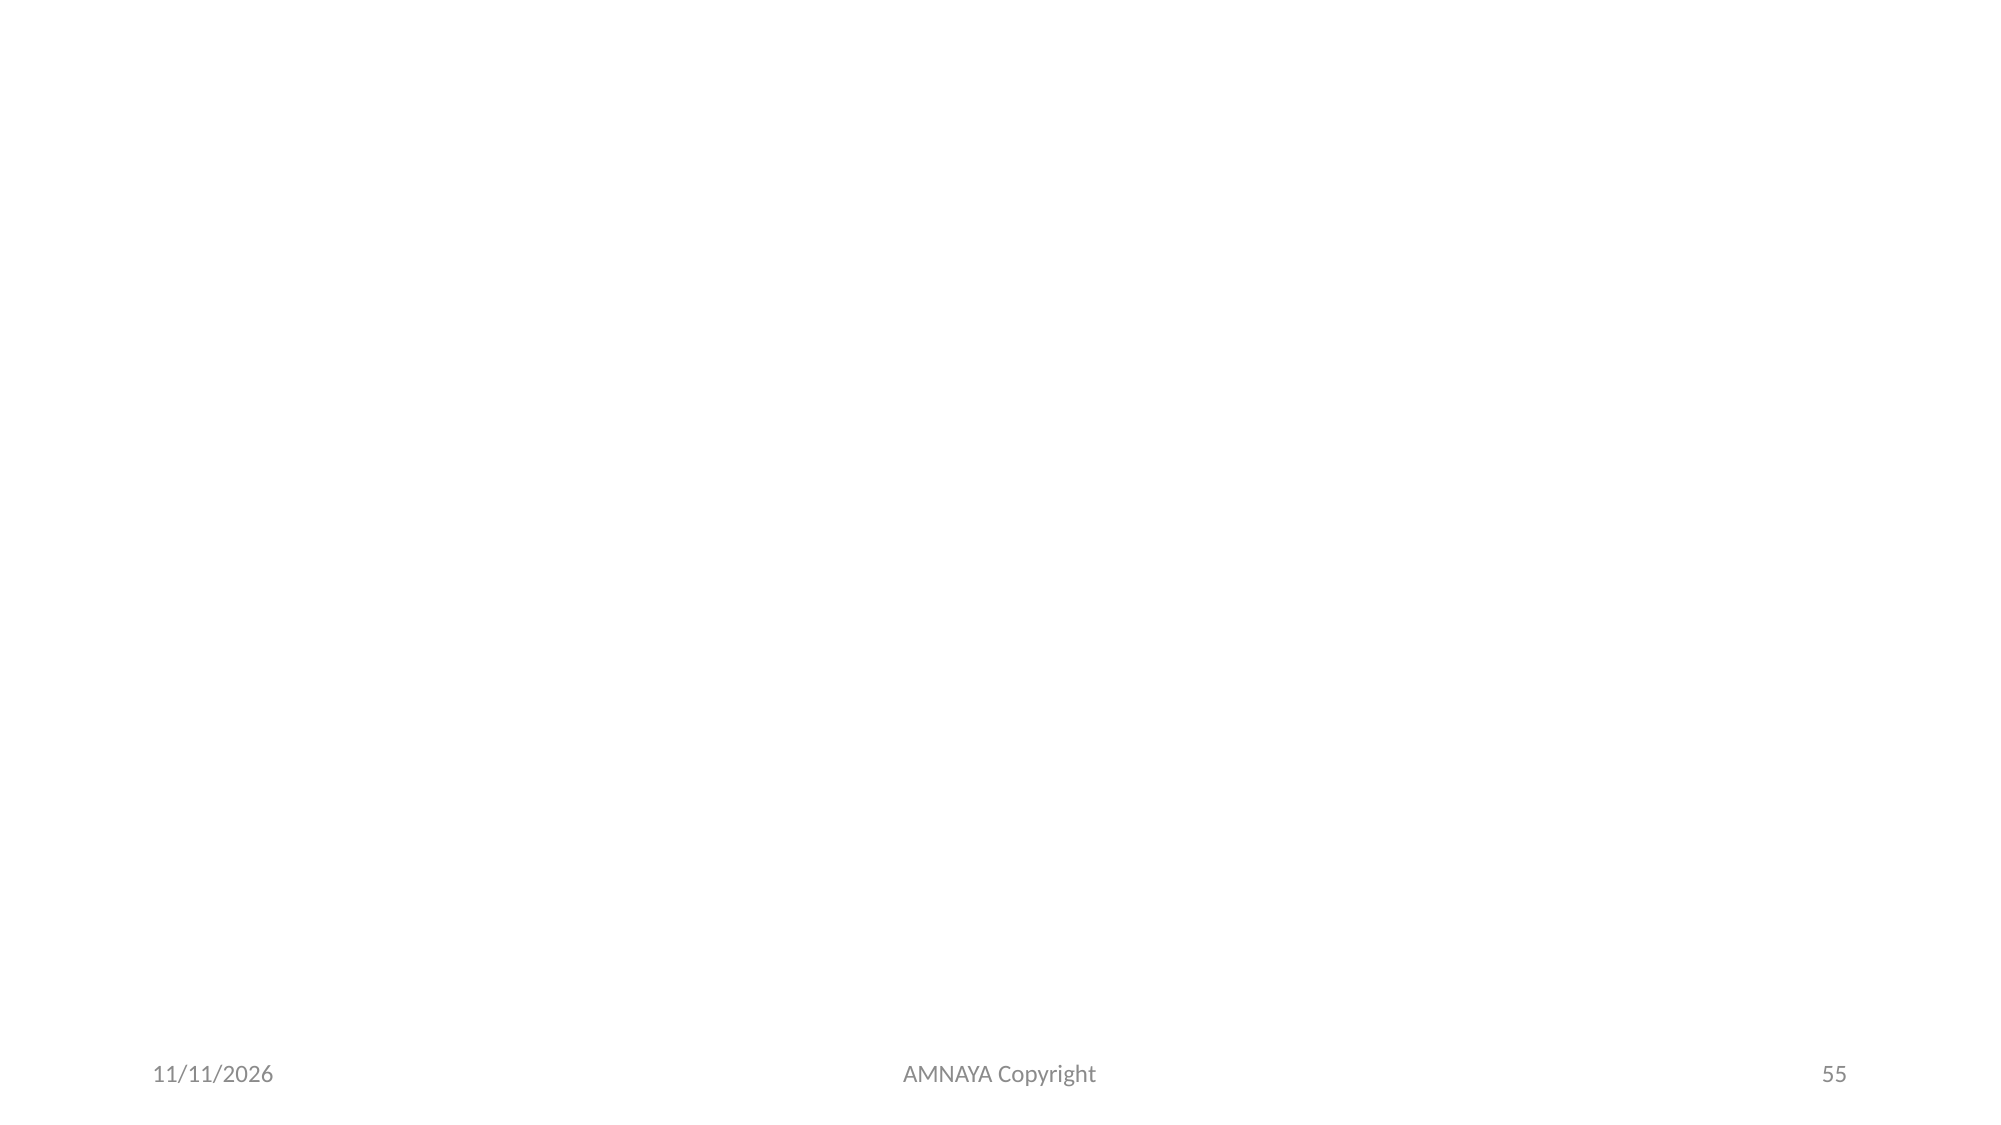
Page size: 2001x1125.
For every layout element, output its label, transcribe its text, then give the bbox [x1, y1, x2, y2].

slide_number 55 [1412, 1042, 1863, 1103]
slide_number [137, 1042, 588, 1103]
footer AMNAYA Copyright [662, 1042, 1338, 1103]
